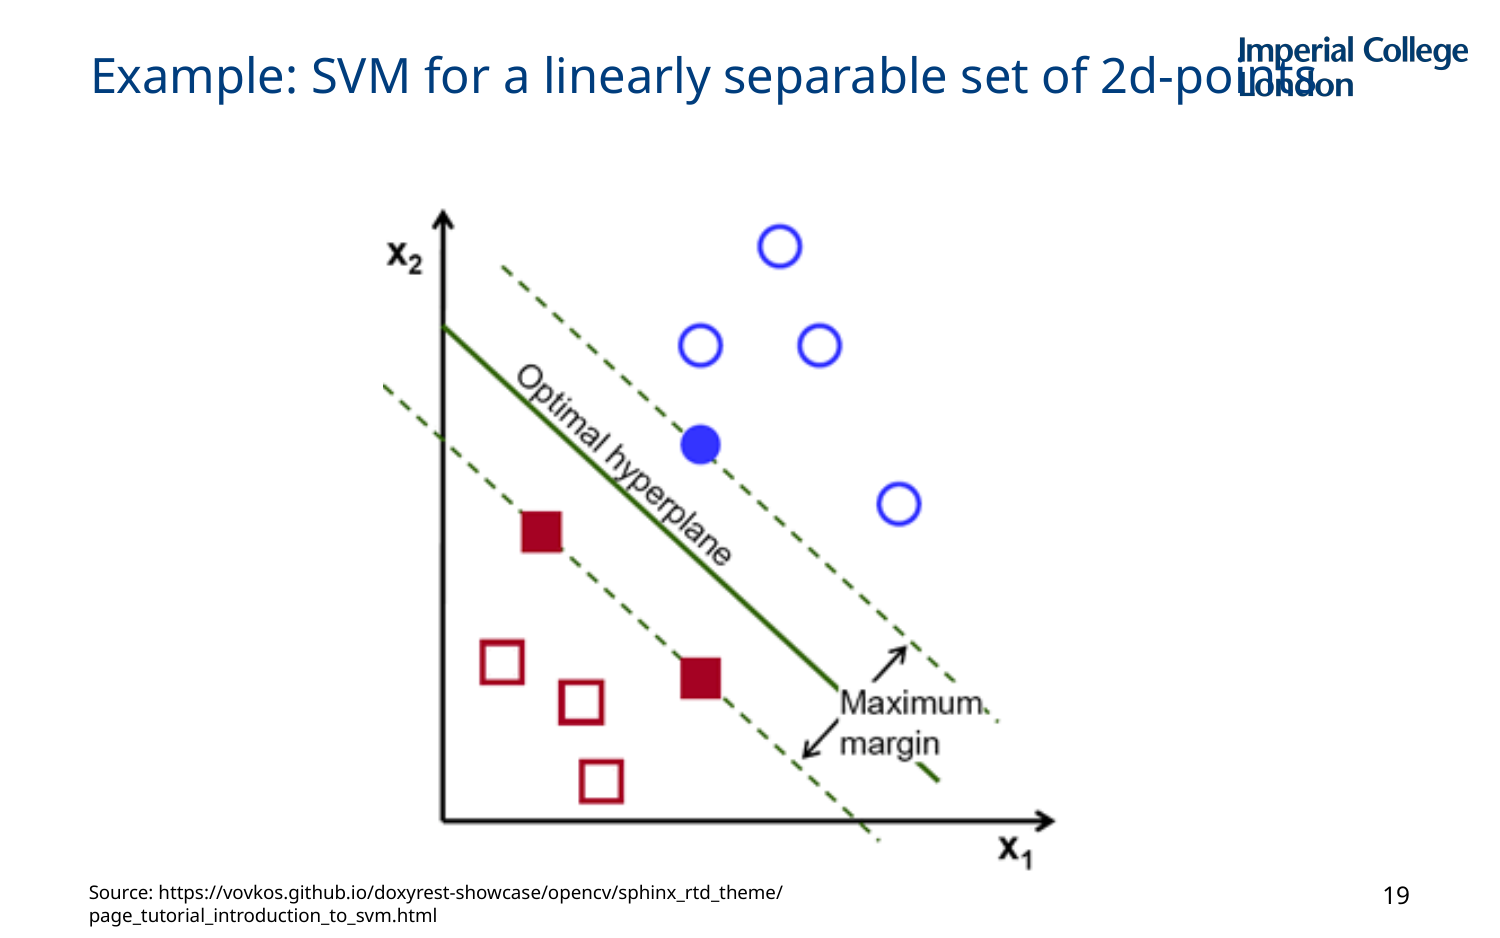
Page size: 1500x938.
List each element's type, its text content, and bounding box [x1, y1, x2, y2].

text_box Source: https://vovkos.github.io/doxyrest-showcase/opencv/sphinx_rtd_theme/page_tutorial_introduction_to_svm.html [73, 873, 1075, 934]
picture [383, 205, 1061, 873]
title Example: SVM for a linearly separable set of 2d-points [75, 0, 1425, 153]
slide_number 19 [1074, 872, 1426, 920]
picture [1425, 18, 1486, 114]
